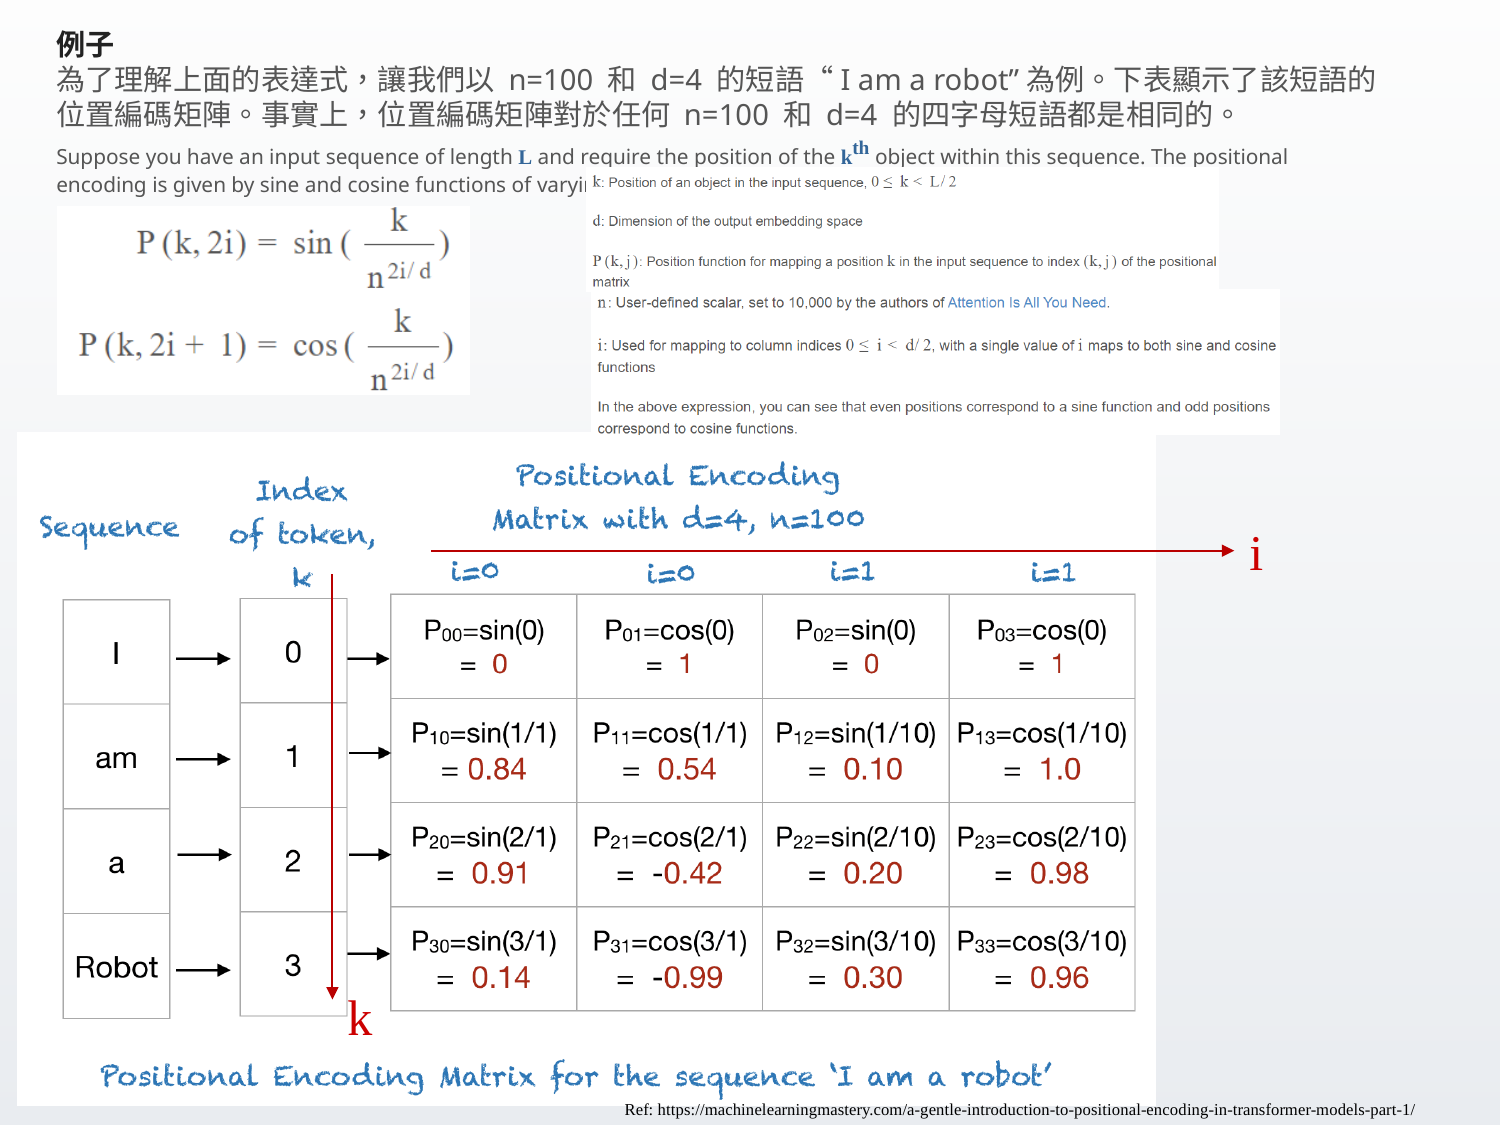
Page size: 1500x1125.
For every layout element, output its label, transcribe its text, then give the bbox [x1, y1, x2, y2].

picture [57, 206, 470, 395]
text_box i [1234, 512, 1279, 588]
text_box Ref: https://machinelearningmastery.com/a-gentle-introduction-to-positional-encoding-in-transformer-models-part-1/ [609, 1091, 1484, 1125]
picture [17, 167, 1280, 1106]
list 例子 為了理解上面的表達式，讓我們以 n=100 和 d=4 的短語“I am a robot”為例。下表顯示了該短語的位置編碼矩陣。事實上，位置編碼矩陣對於任何 n=100 和 d=4 的四字母短語都是相同的。 Suppose you have an input sequence of length L and require the position of the kth object within this sequence. The positional encoding is given by sine and cosine functions of varying frequencies: [41, 19, 1397, 846]
